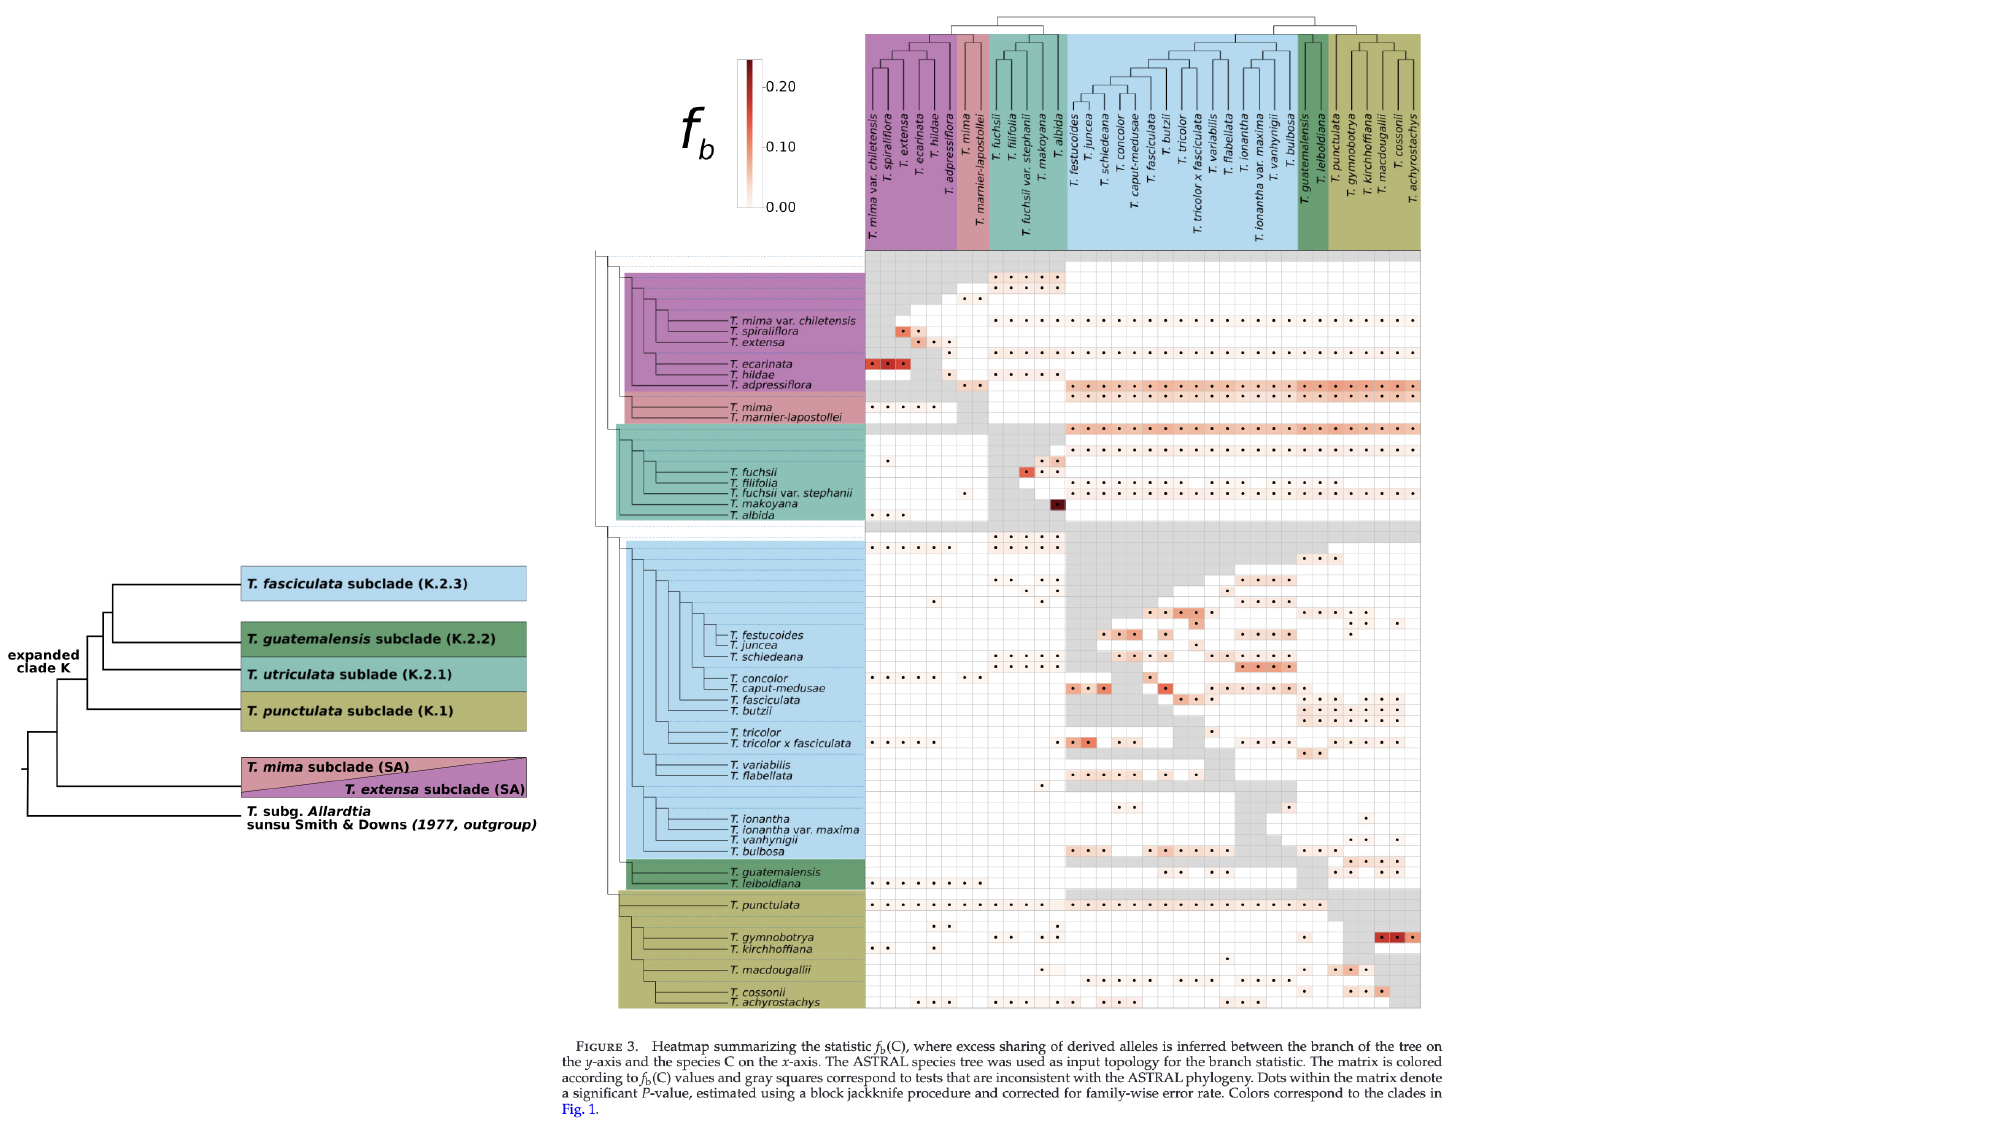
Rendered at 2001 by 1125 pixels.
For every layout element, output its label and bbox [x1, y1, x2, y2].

picture [0, 0, 1457, 1125]
